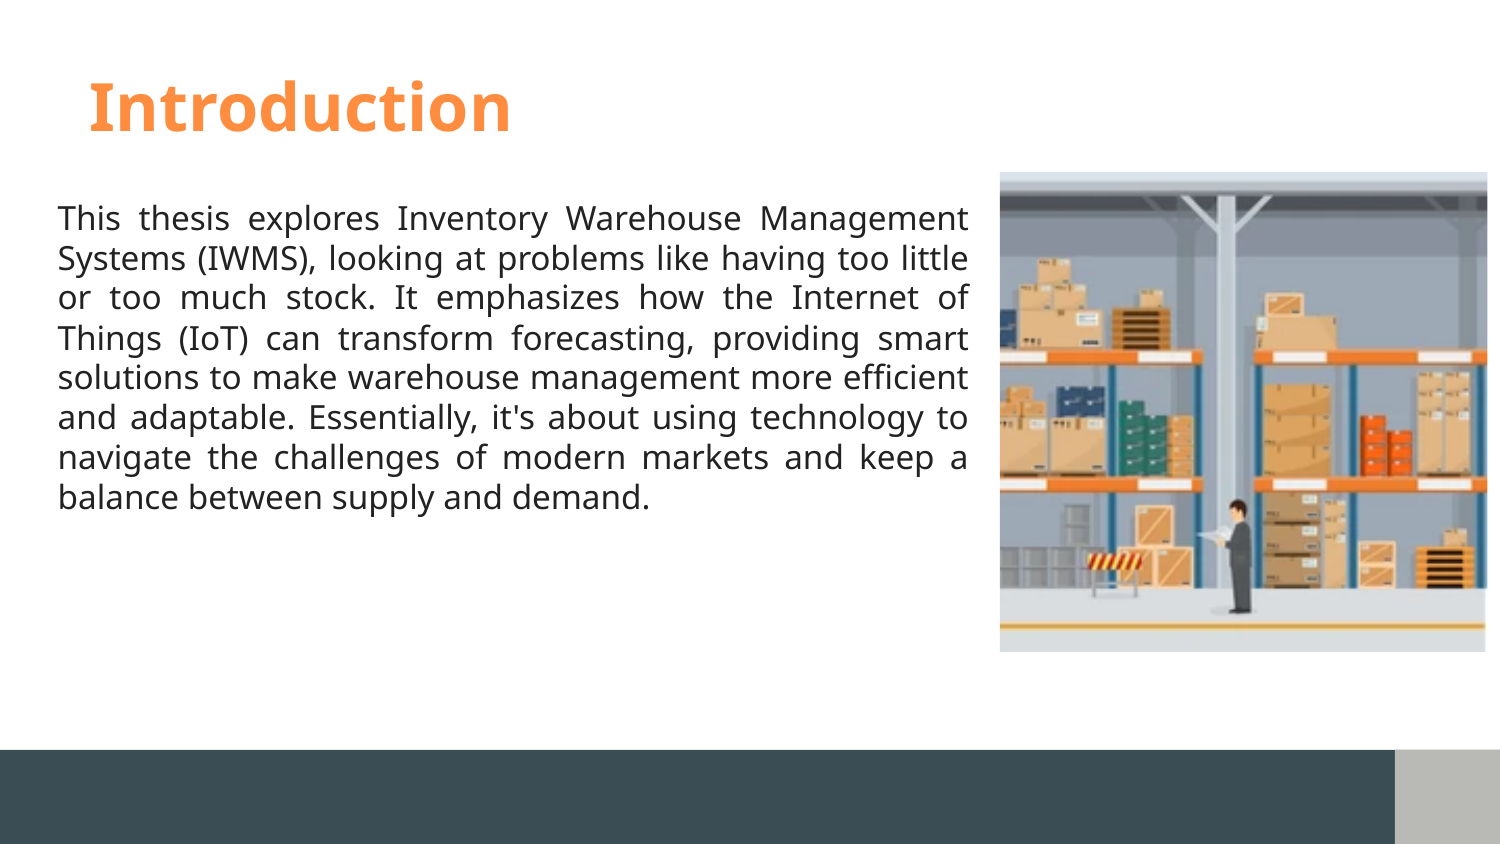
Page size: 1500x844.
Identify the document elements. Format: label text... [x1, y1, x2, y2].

text_box [1394, 749, 1500, 844]
text_box Introduction [74, 37, 1425, 173]
picture [999, 172, 1488, 652]
text_box [0, 749, 1394, 844]
text_box This thesis explores Inventory Warehouse Management Systems (IWMS), looking at problems like having too little or too much stock. It emphasizes how the Internet of Things (IoT) can transform forecasting, providing smart solutions to make warehouse management more efficient and adaptable. Essentially, it's about using technology to navigate the challenges of modern markets and keep a balance between supply and demand. [42, 149, 986, 675]
